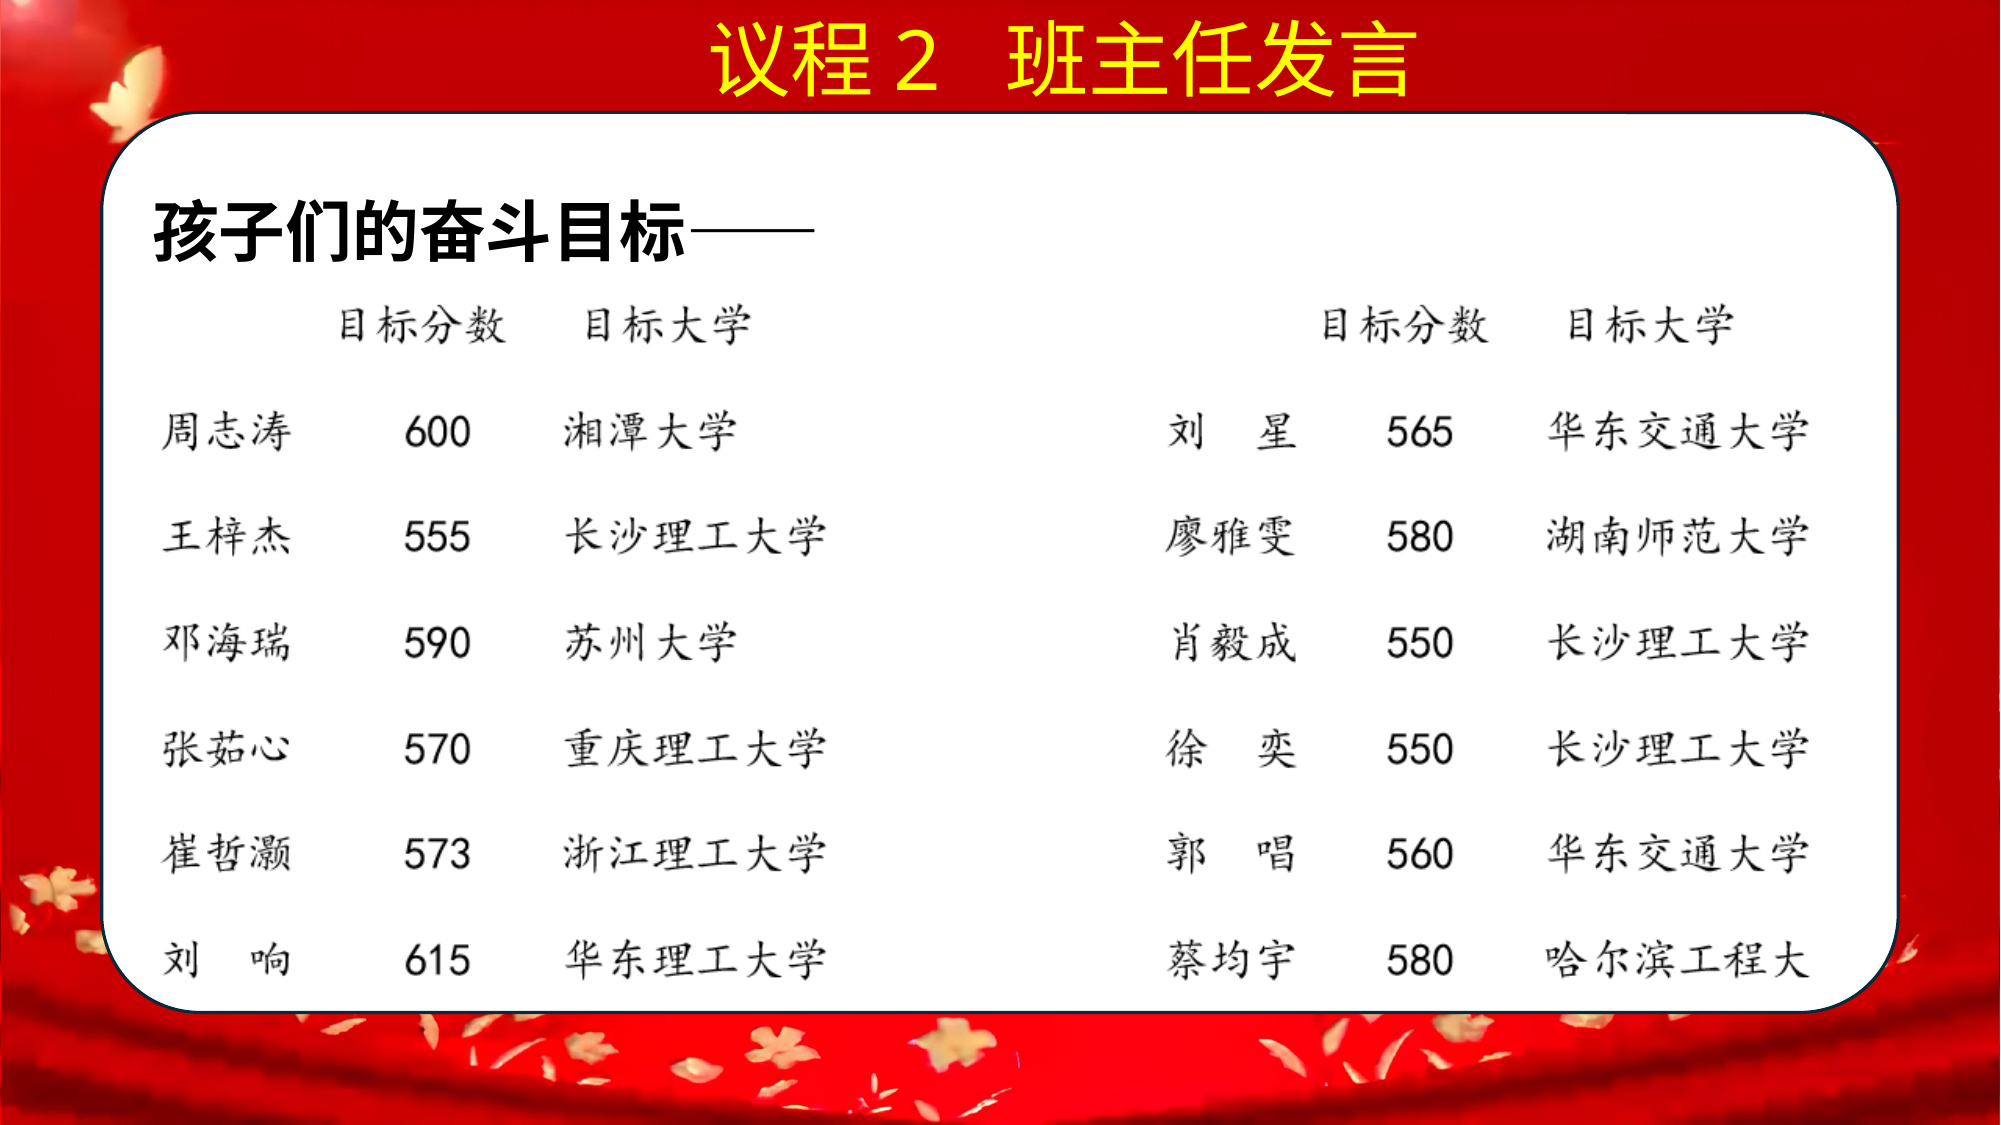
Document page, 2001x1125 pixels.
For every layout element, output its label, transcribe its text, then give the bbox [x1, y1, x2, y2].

list 孩子们的奋斗目标—— [137, 182, 1863, 299]
picture [0, 0, 2000, 1125]
text_box [100, 110, 1900, 1015]
text_box 议程2 班主任发言 [692, 0, 1495, 115]
picture [145, 298, 1847, 986]
